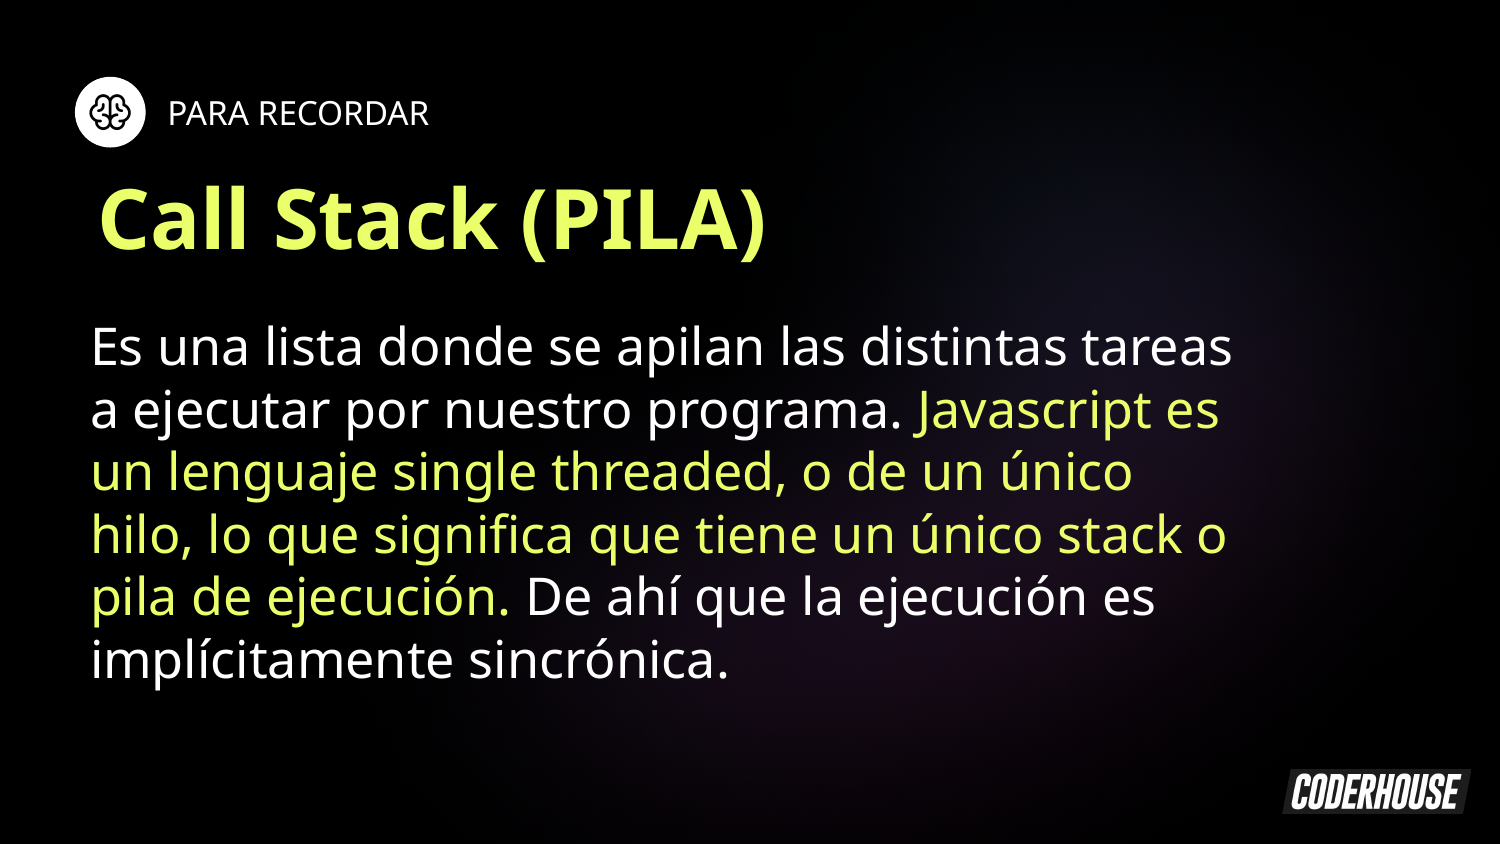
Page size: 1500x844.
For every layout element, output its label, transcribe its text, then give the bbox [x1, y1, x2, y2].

text_box PARA RECORDAR [152, 76, 632, 147]
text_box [74, 76, 146, 148]
text_box Es una lista donde se apilan las distintas tareas a ejecutar por nuestro programa. Javascript es un lenguaje single threaded, o de un único hilo, lo que significa que tiene un único stack o pila de ejecución. De ahí que la ejecución es implícitamente sincrónica. [75, 298, 1252, 829]
picture [0, 0, 1500, 844]
text_box Call Stack (PILA) [82, 162, 1282, 283]
